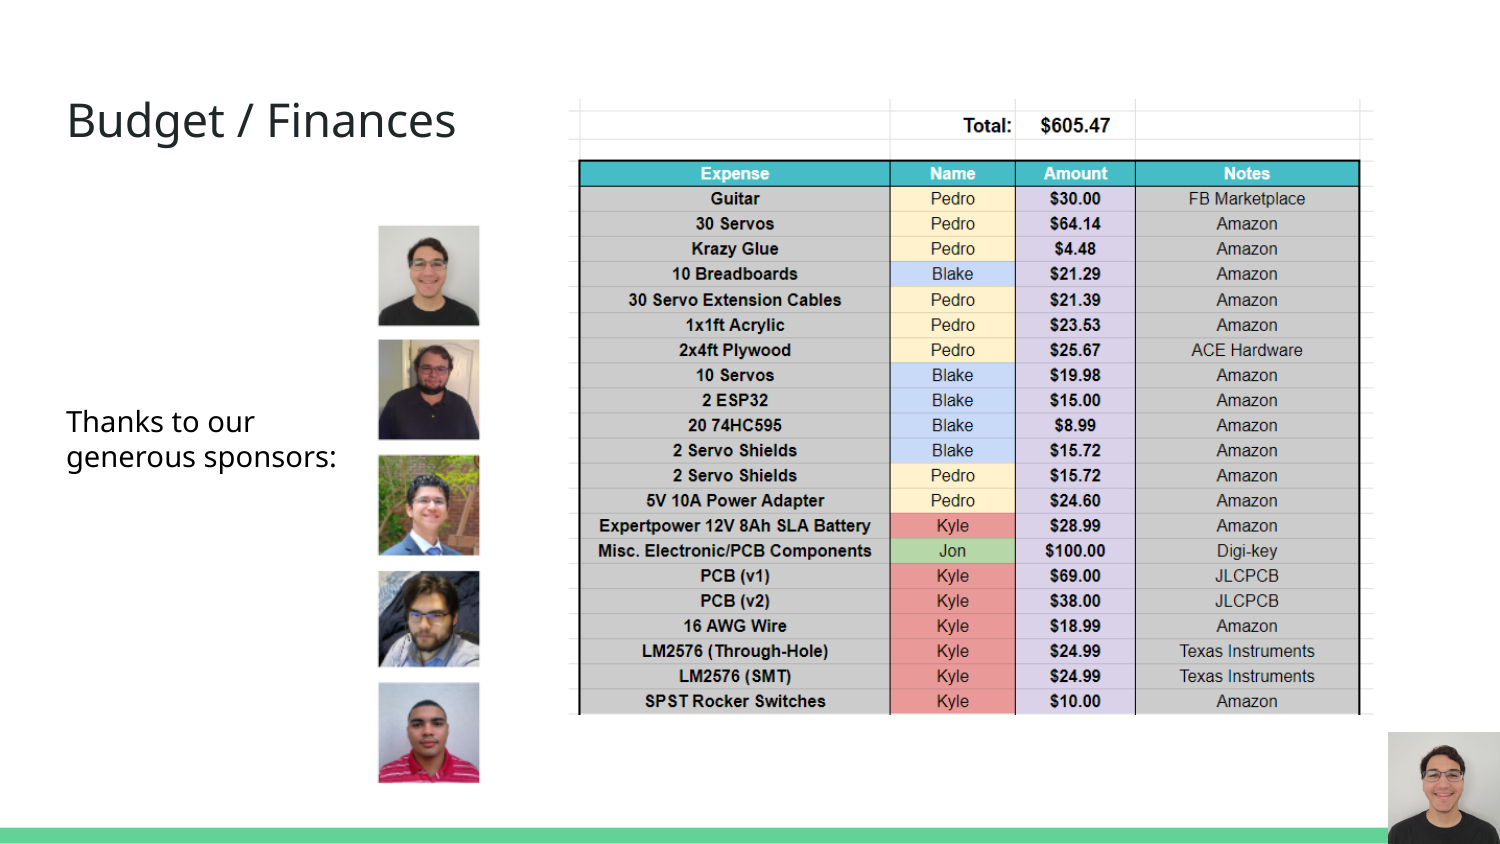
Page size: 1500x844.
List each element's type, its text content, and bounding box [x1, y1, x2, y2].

text_box Thanks to our generous sponsors: [51, 388, 356, 524]
picture [568, 99, 1374, 716]
picture [366, 203, 495, 800]
title Budget / Finances [51, 72, 1449, 167]
picture [1388, 731, 1500, 844]
